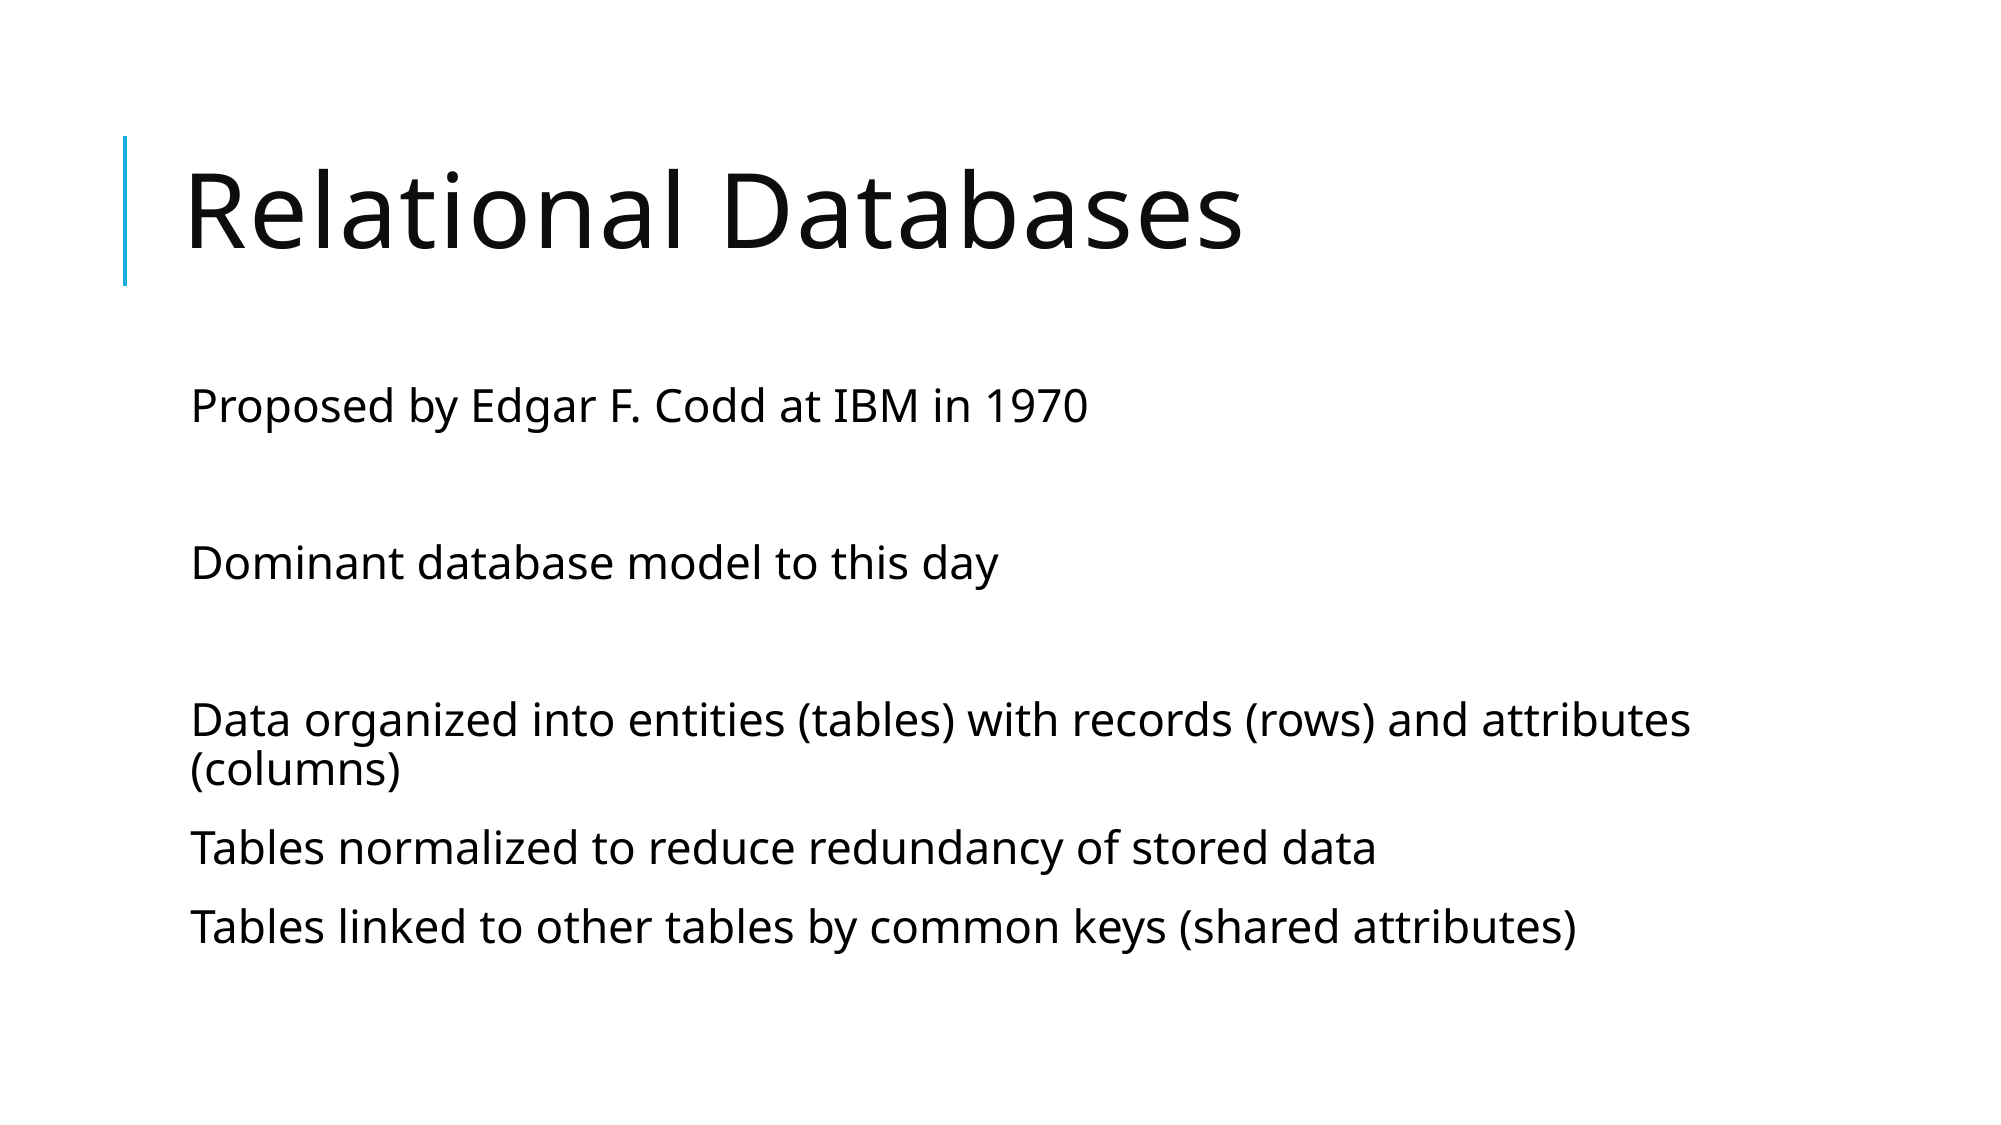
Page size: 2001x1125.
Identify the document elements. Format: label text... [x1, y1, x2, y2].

list Proposed by Edgar F. Codd at IBM in 1970 Dominant database model to this day Data organized into entities (tables) with records (rows) and attributes (columns) Tables normalized to reduce redundancy of stored data Tables linked to other tables by common keys (shared attributes) [168, 375, 1763, 1035]
title Relational Databases [168, 96, 1763, 342]
